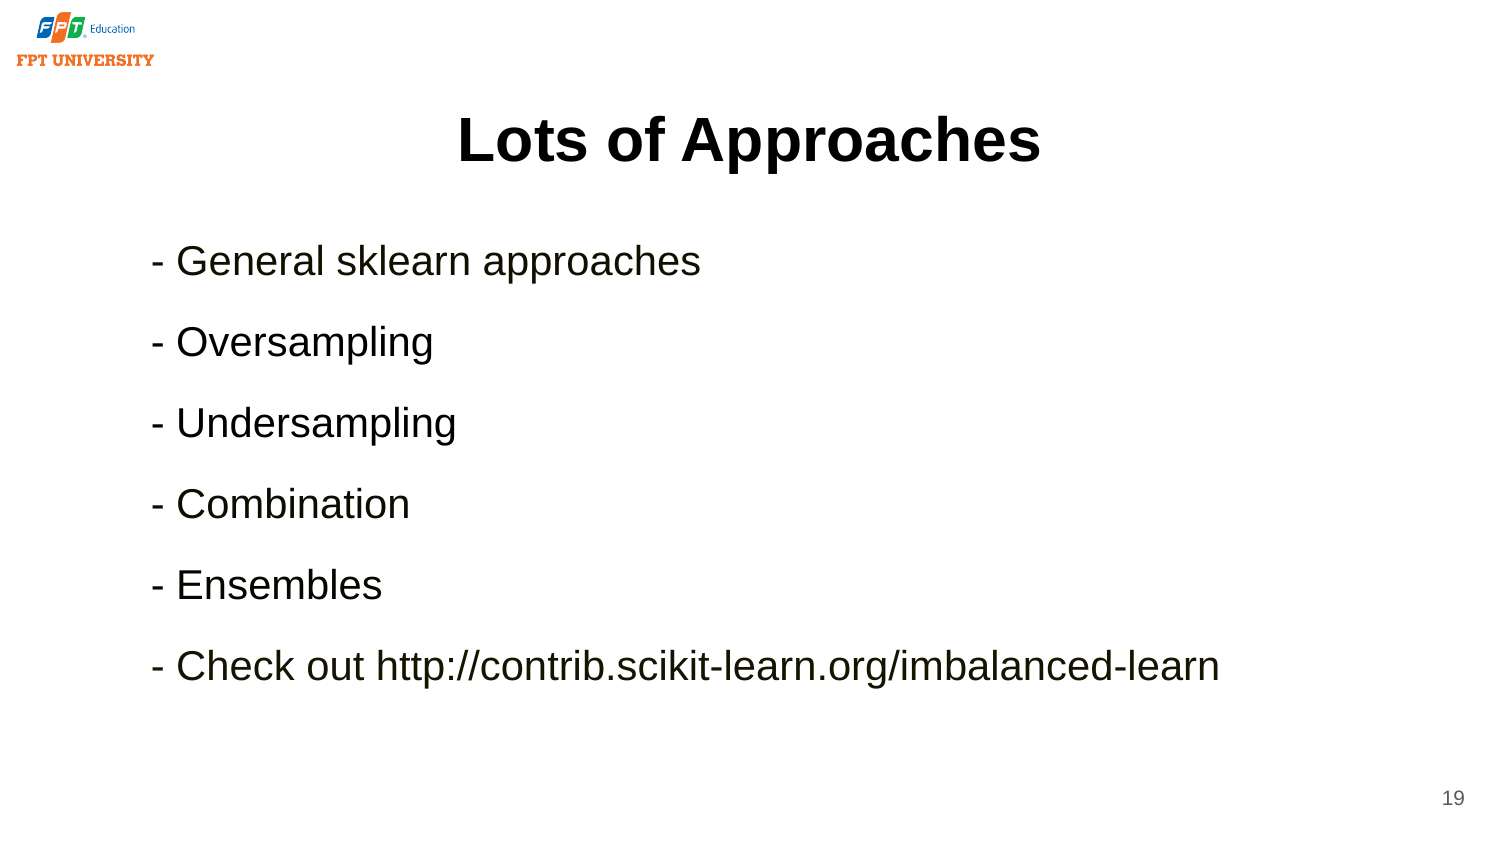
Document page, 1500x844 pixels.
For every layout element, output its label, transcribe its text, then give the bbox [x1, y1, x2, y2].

slide_number 19 [1389, 764, 1480, 830]
title Lots of Approaches [51, 72, 1449, 167]
picture [11, 1, 160, 77]
list - General sklearn approaches - Oversampling - Undersampling - Combination - Ensembles - Check out http://contrib.scikit-learn.org/imbalanced-learn [135, 210, 1449, 775]
